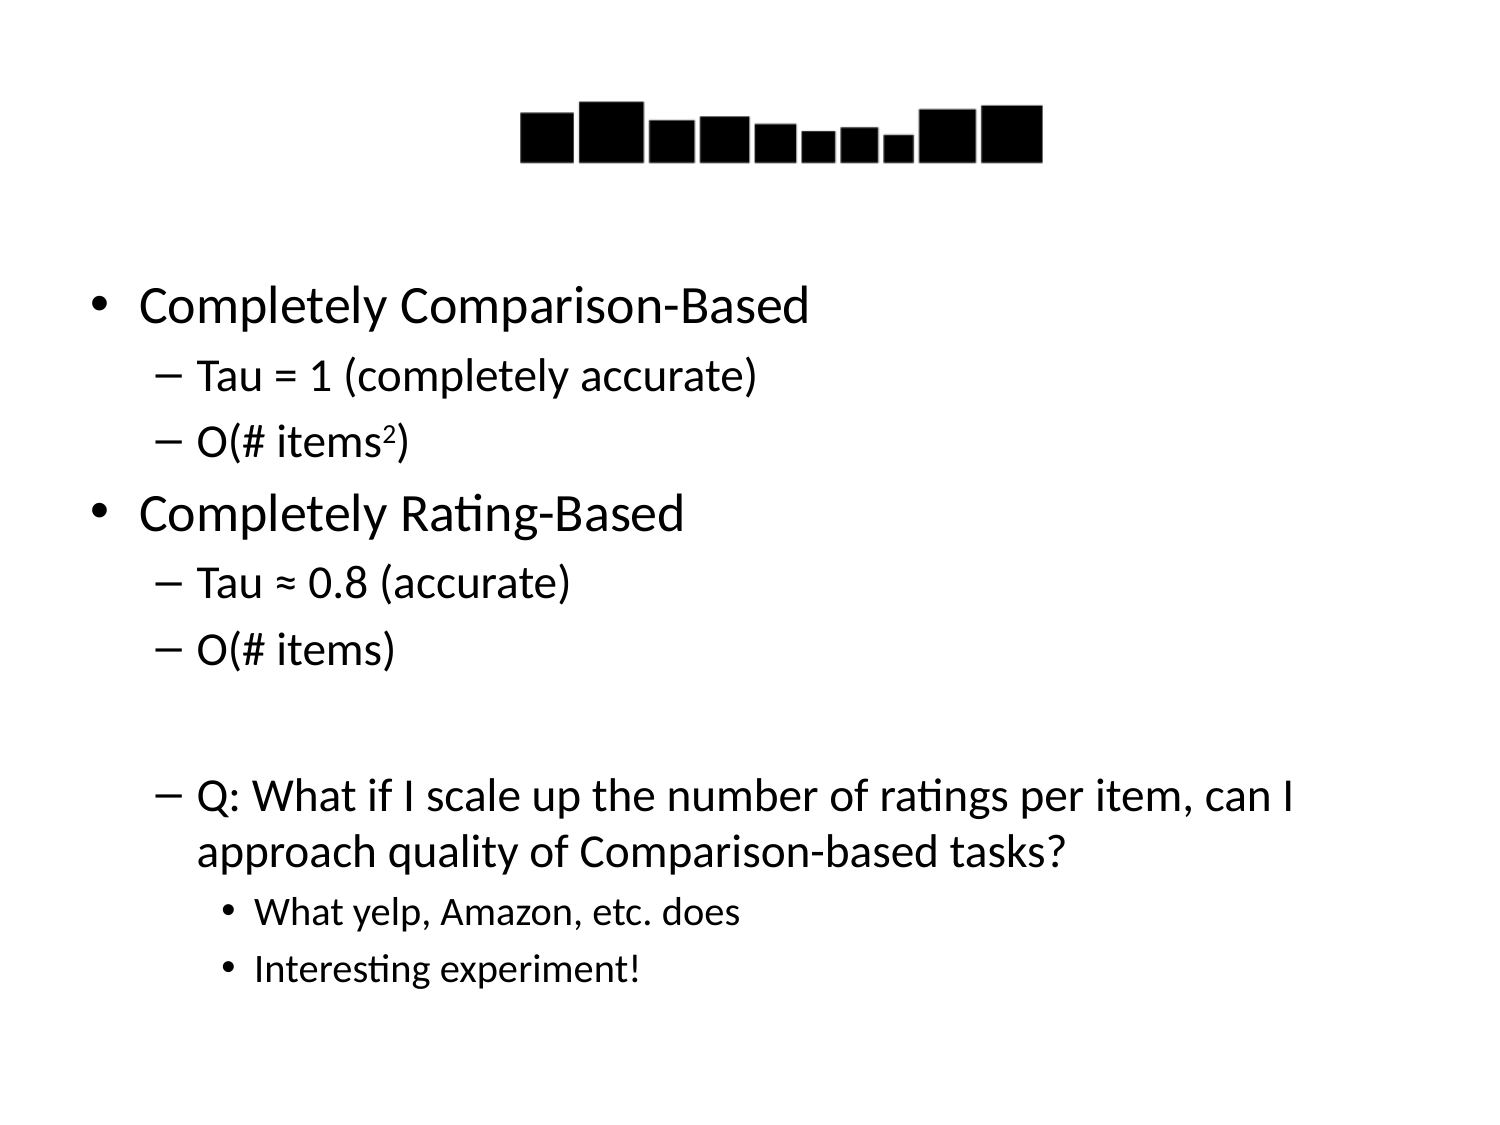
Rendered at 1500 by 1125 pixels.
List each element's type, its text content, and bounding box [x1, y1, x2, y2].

list Completely Comparison-Based Tau = 1 (completely accurate) O(# items2) Completely Rating-Based Tau ≈ 0.8 (accurate) O(# items) Q: What if I scale up the number of ratings per item, can I approach quality of Comparison-based tasks? What yelp, Amazon, etc. does Interesting experiment! [75, 262, 1425, 1005]
picture [440, 87, 1154, 201]
